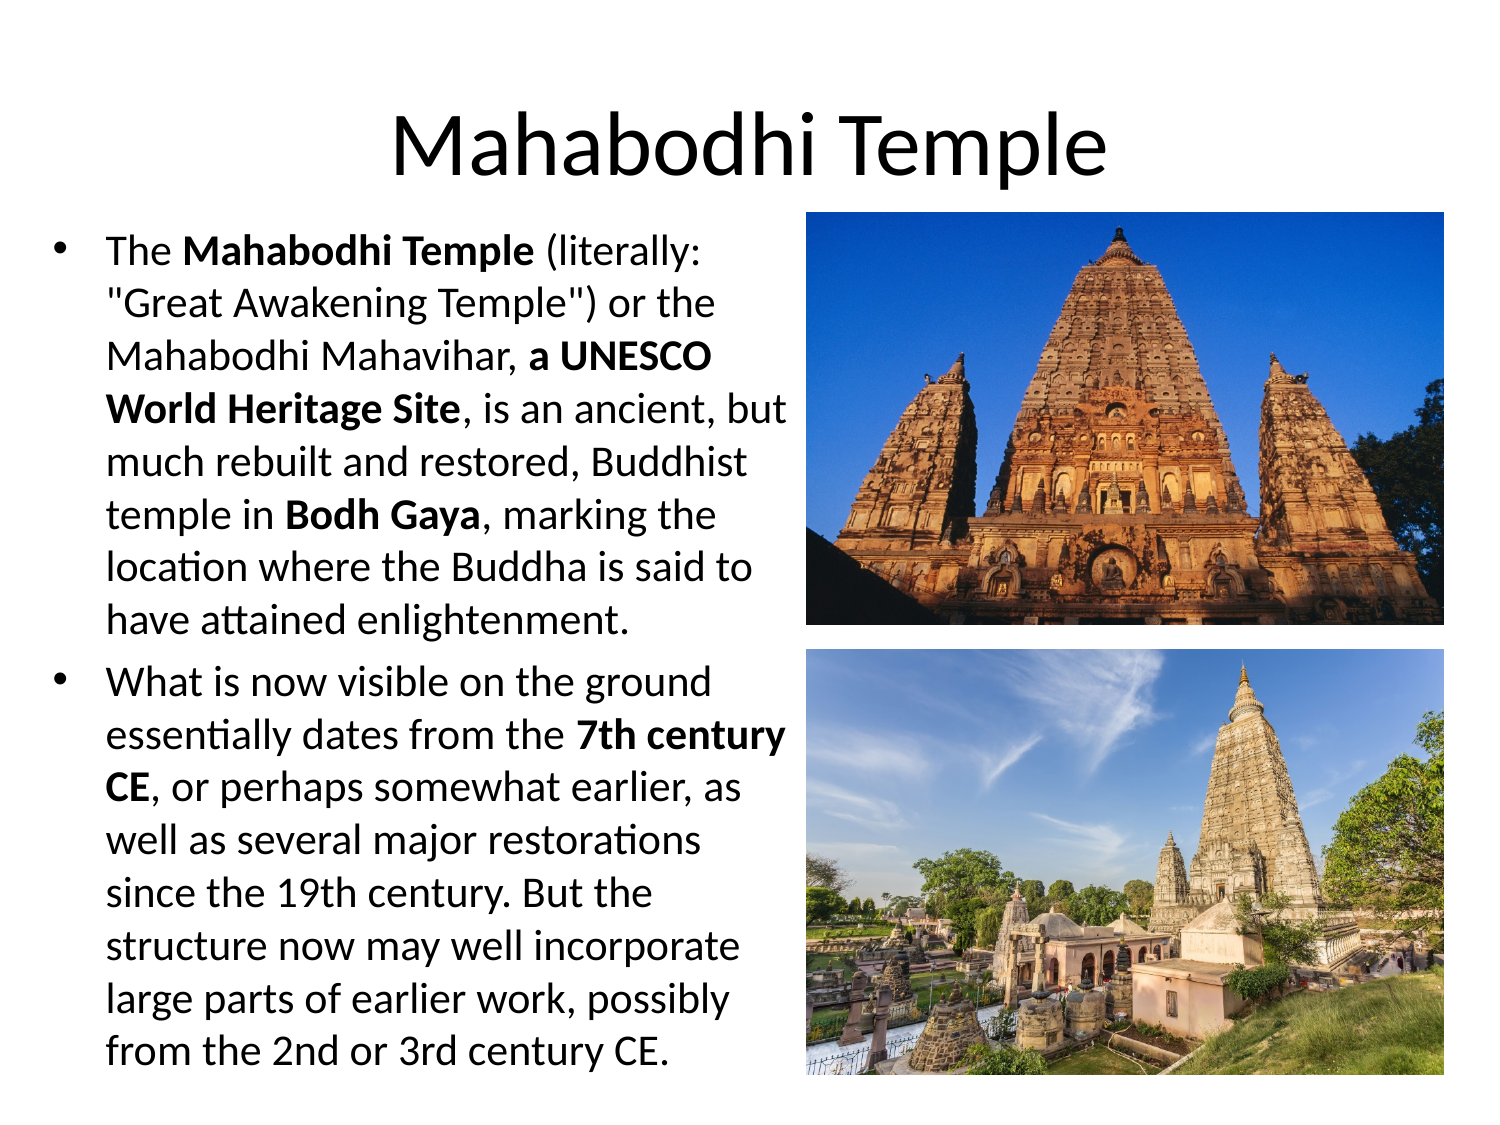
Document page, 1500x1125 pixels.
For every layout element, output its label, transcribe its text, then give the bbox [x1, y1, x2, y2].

title Mahabodhi Temple [75, 45, 1425, 213]
picture [806, 649, 1444, 1076]
list The Mahabodhi Temple (literally: "Great Awakening Temple") or the Mahabodhi Mahavihar, a UNESCO World Heritage Site, is an ancient, but much rebuilt and restored, Buddhist temple in Bodh Gaya, marking the location where the Buddha is said to have attained enlightenment. What is now visible on the ground essentially dates from the 7th century CE, or perhaps somewhat earlier, as well as several major restorations since the 19th century. But the structure now may well incorporate large parts of earlier work, possibly from the 2nd or 3rd century CE. [37, 213, 807, 1125]
picture [806, 212, 1444, 625]
